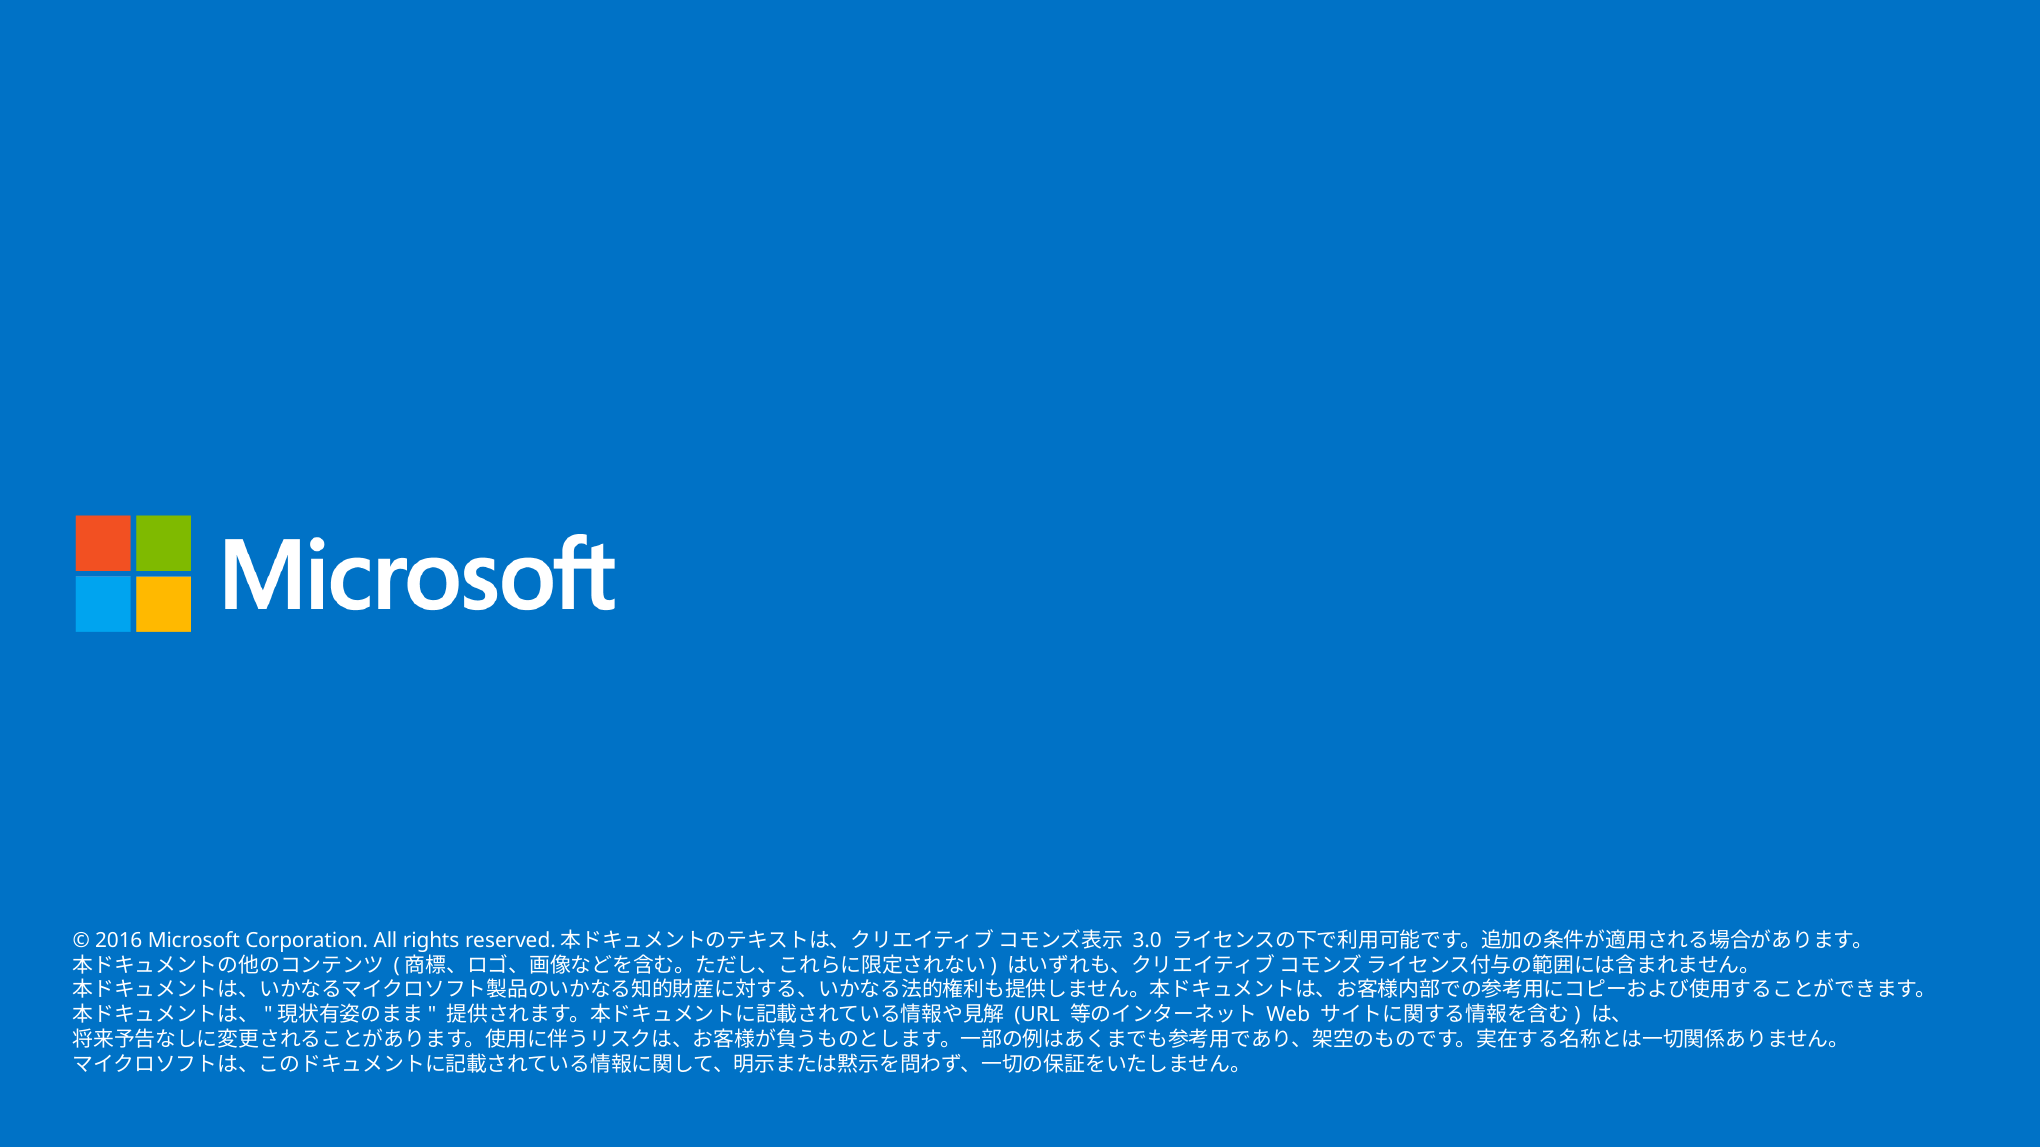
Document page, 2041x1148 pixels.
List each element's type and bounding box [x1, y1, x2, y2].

picture [75, 515, 615, 632]
